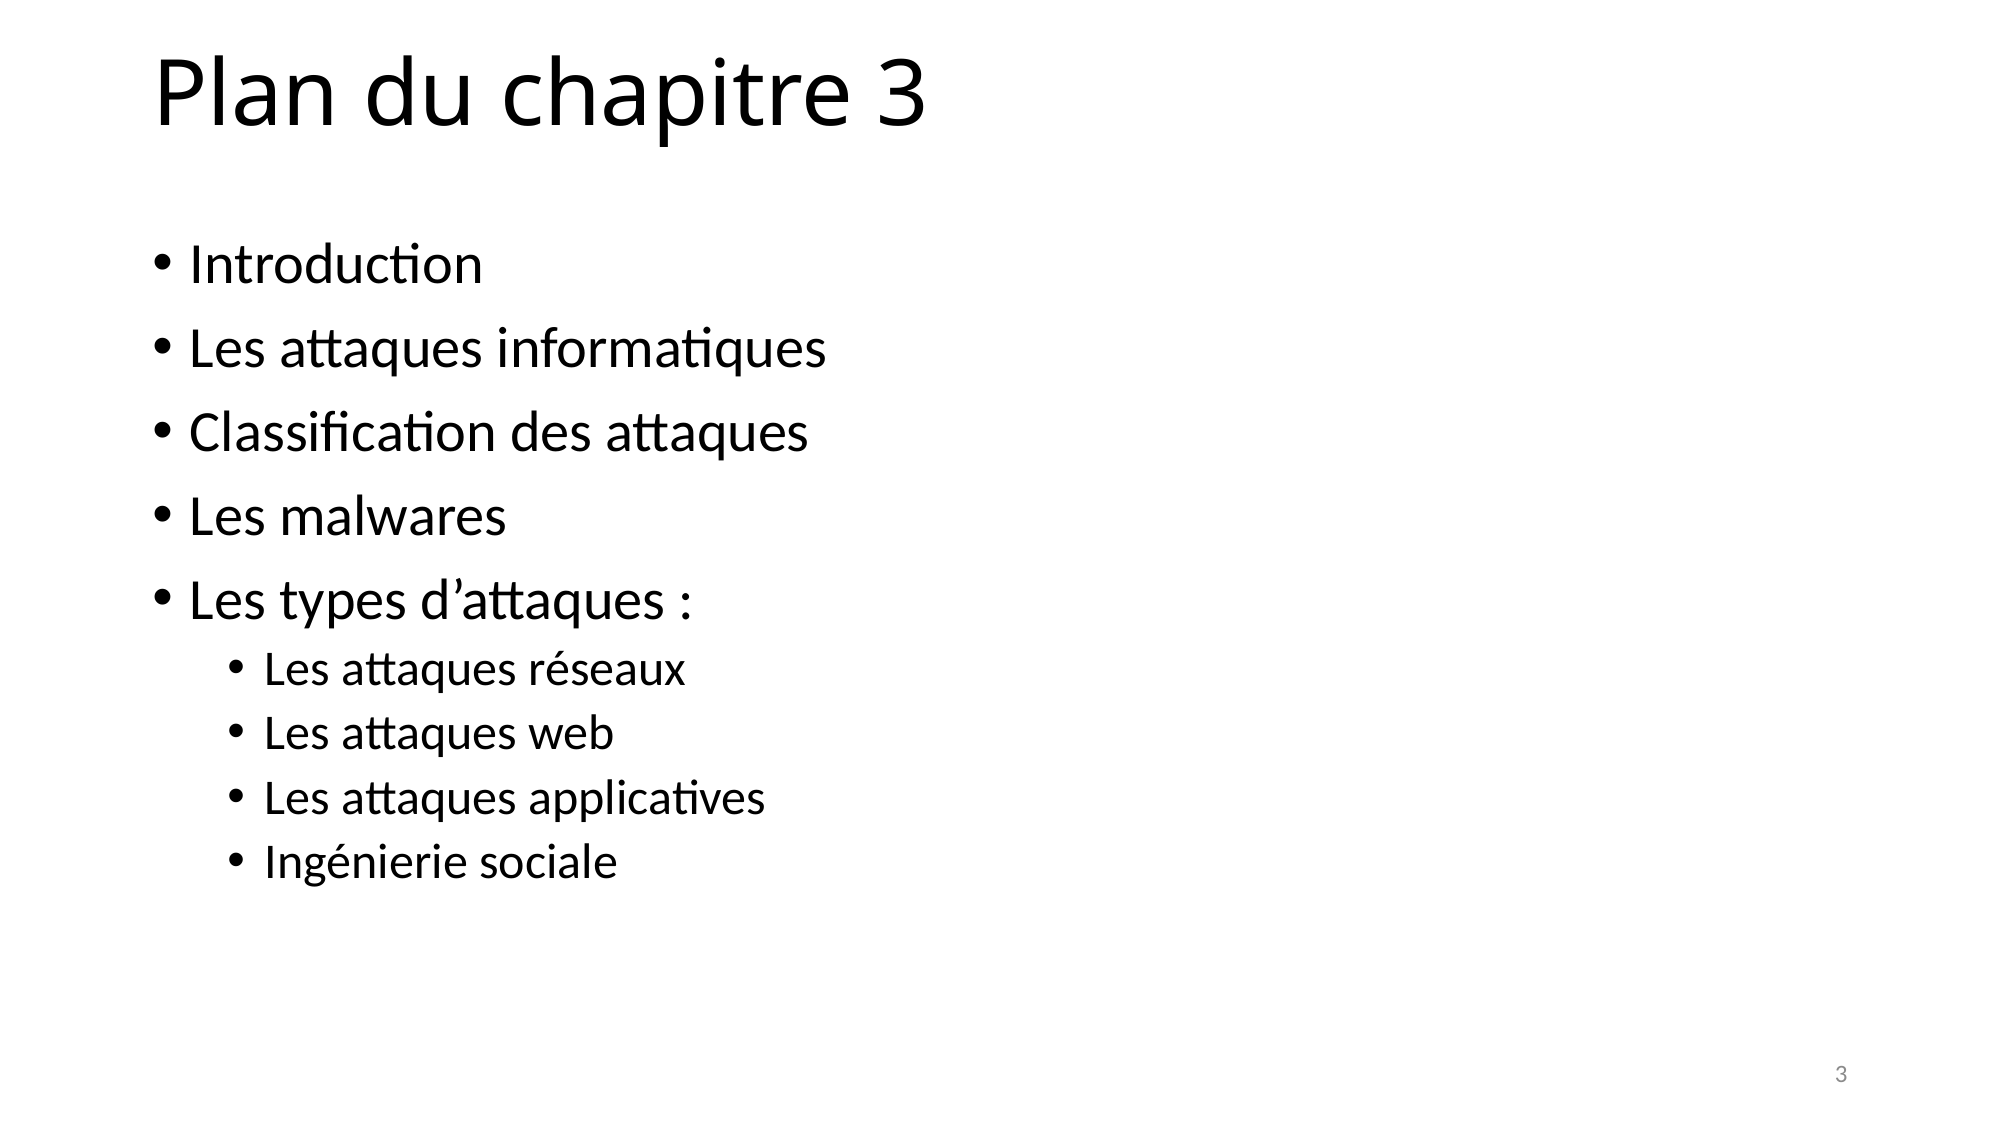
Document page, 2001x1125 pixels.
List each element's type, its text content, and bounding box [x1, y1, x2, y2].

title Plan du chapitre 3 [137, 32, 1863, 160]
list Introduction Les attaques informatiques Classification des attaques Les malwares Les types d’attaques : Les attaques réseaux Les attaques web Les attaques applicatives Ingénierie sociale [137, 226, 1863, 1068]
slide_number 3 [1412, 1042, 1863, 1103]
